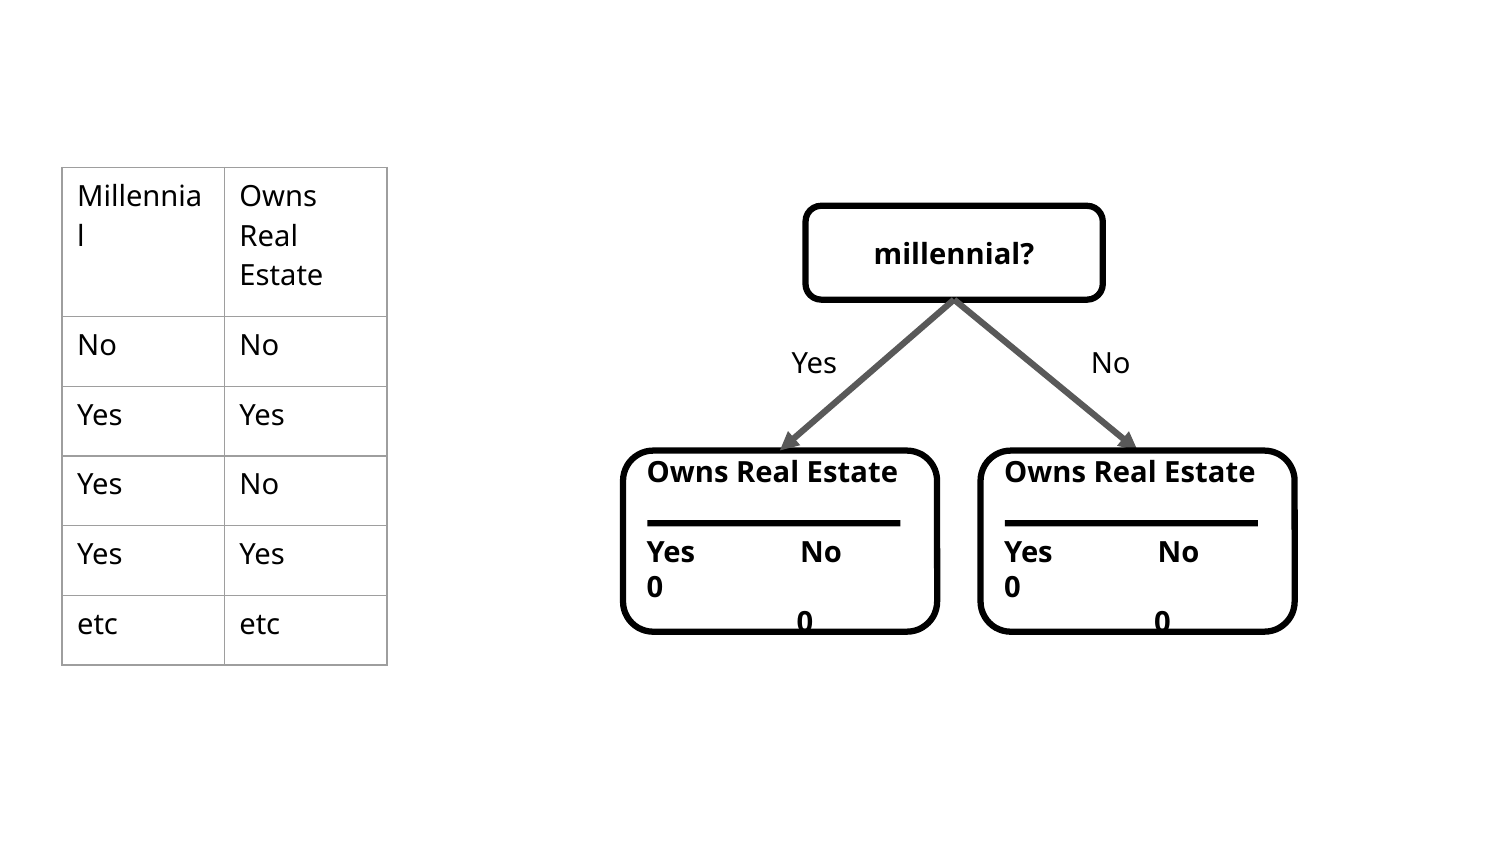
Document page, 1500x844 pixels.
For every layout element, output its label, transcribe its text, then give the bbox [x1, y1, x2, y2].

table_cell Yes [63, 387, 224, 455]
table_cell Yes [225, 526, 386, 595]
text_box Yes [776, 329, 880, 383]
text_box No [1076, 329, 1179, 383]
table_cell Yes [63, 457, 224, 525]
text_box Owns Real Estate Yes No 0 0 [623, 450, 938, 632]
table_cell Yes [225, 387, 386, 455]
table_cell etc [225, 596, 386, 664]
table_cell No [63, 317, 224, 386]
table_header Millennial [63, 168, 224, 316]
table_cell No [225, 457, 386, 525]
text_box [779, 383, 858, 451]
text_box [954, 299, 1138, 450]
text_box millennial? [805, 205, 1103, 300]
table_cell Yes [63, 526, 224, 595]
table_cell No [225, 317, 386, 386]
table_cell etc [63, 596, 224, 664]
text_box Owns Real Estate Yes No 0 0 [980, 450, 1295, 632]
table_header Owns Real Estate [225, 168, 386, 316]
